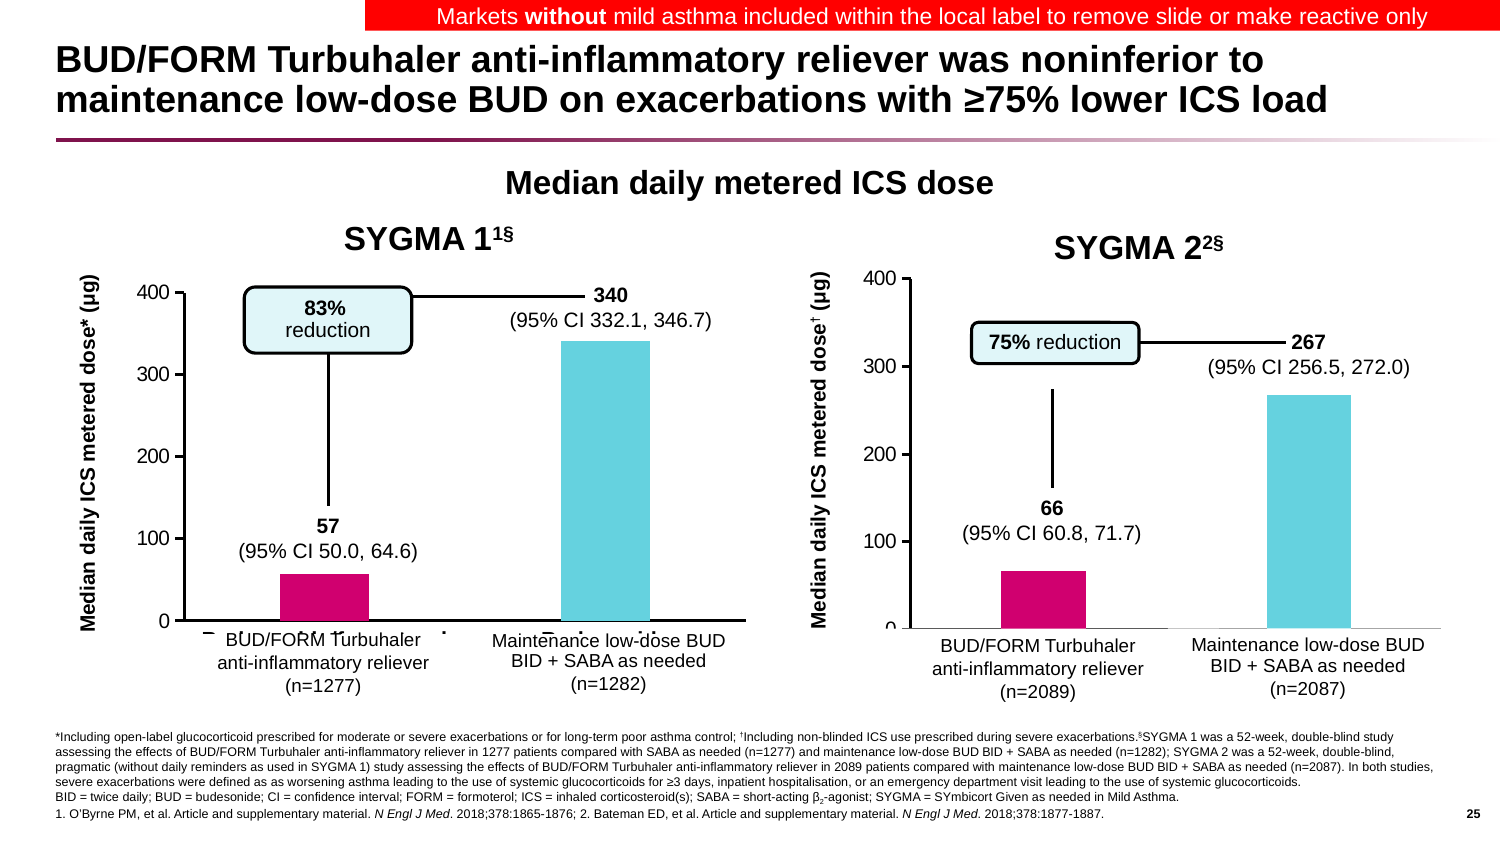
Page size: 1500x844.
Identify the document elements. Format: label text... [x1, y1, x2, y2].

text_box Median daily metered ICS dose [471, 153, 1028, 209]
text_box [857, 628, 1448, 730]
text_box Markets without mild asthma included within the local label to remove slide or make reactive only [364, 0, 1500, 32]
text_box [66, 194, 748, 738]
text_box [129, 622, 803, 708]
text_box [797, 223, 1454, 711]
list *Including open-label glucocorticoid prescribed for moderate or severe exacerbations or for long-term poor asthma control; †Including non-blinded ICS use prescribed during severe exacerbations.§SYGMA 1 was a 52-week, double-blind study assessing the effects of BUD/FORM Turbuhaler anti-inflammatory reliever in 1277 patients compared with SABA as needed (n=1277) and maintenance low-dose BUD BID + SABA as needed (n=1282); SYGMA 2 was a 52-week, double-blind, pragmatic (without daily reminders as used in SYGMA 1) study assessing the effects of BUD/FORM Turbuhaler anti-inflammatory reliever in 2089 patients compared with maintenance low-dose BUD BID + SABA as needed (n=2087). In both studies, severe exacerbations were defined as as worsening asthma leading to the use of systemic glucocorticoids for ≥3 days, inpatient hospitalisation, or an emergency department visit leading to the use of systemic glucocorticoids. BID = twice daily; BUD = budesonide; CI = confidence interval; FORM = formoterol; ICS = inhaled corticosteroid(s); SABA = short-acting β2-agonist; SYGMA = SYmbicort Given as needed in Mild Asthma. 1. O’Byrne PM, et al. Article and supplementary material. N Engl J Med. 2018;378:1865-1876; 2. Bateman ED, et al. Article and supplementary material. N Engl J Med. 2018;378:1877-1887. [40, 798, 1451, 829]
title BUD/FORM Turbuhaler anti-inflammatory reliever was noninferior to maintenance low-dose BUD on exacerbations with ≥75% lower ICS load [40, 30, 1471, 129]
slide_number 25 [1451, 791, 1500, 837]
